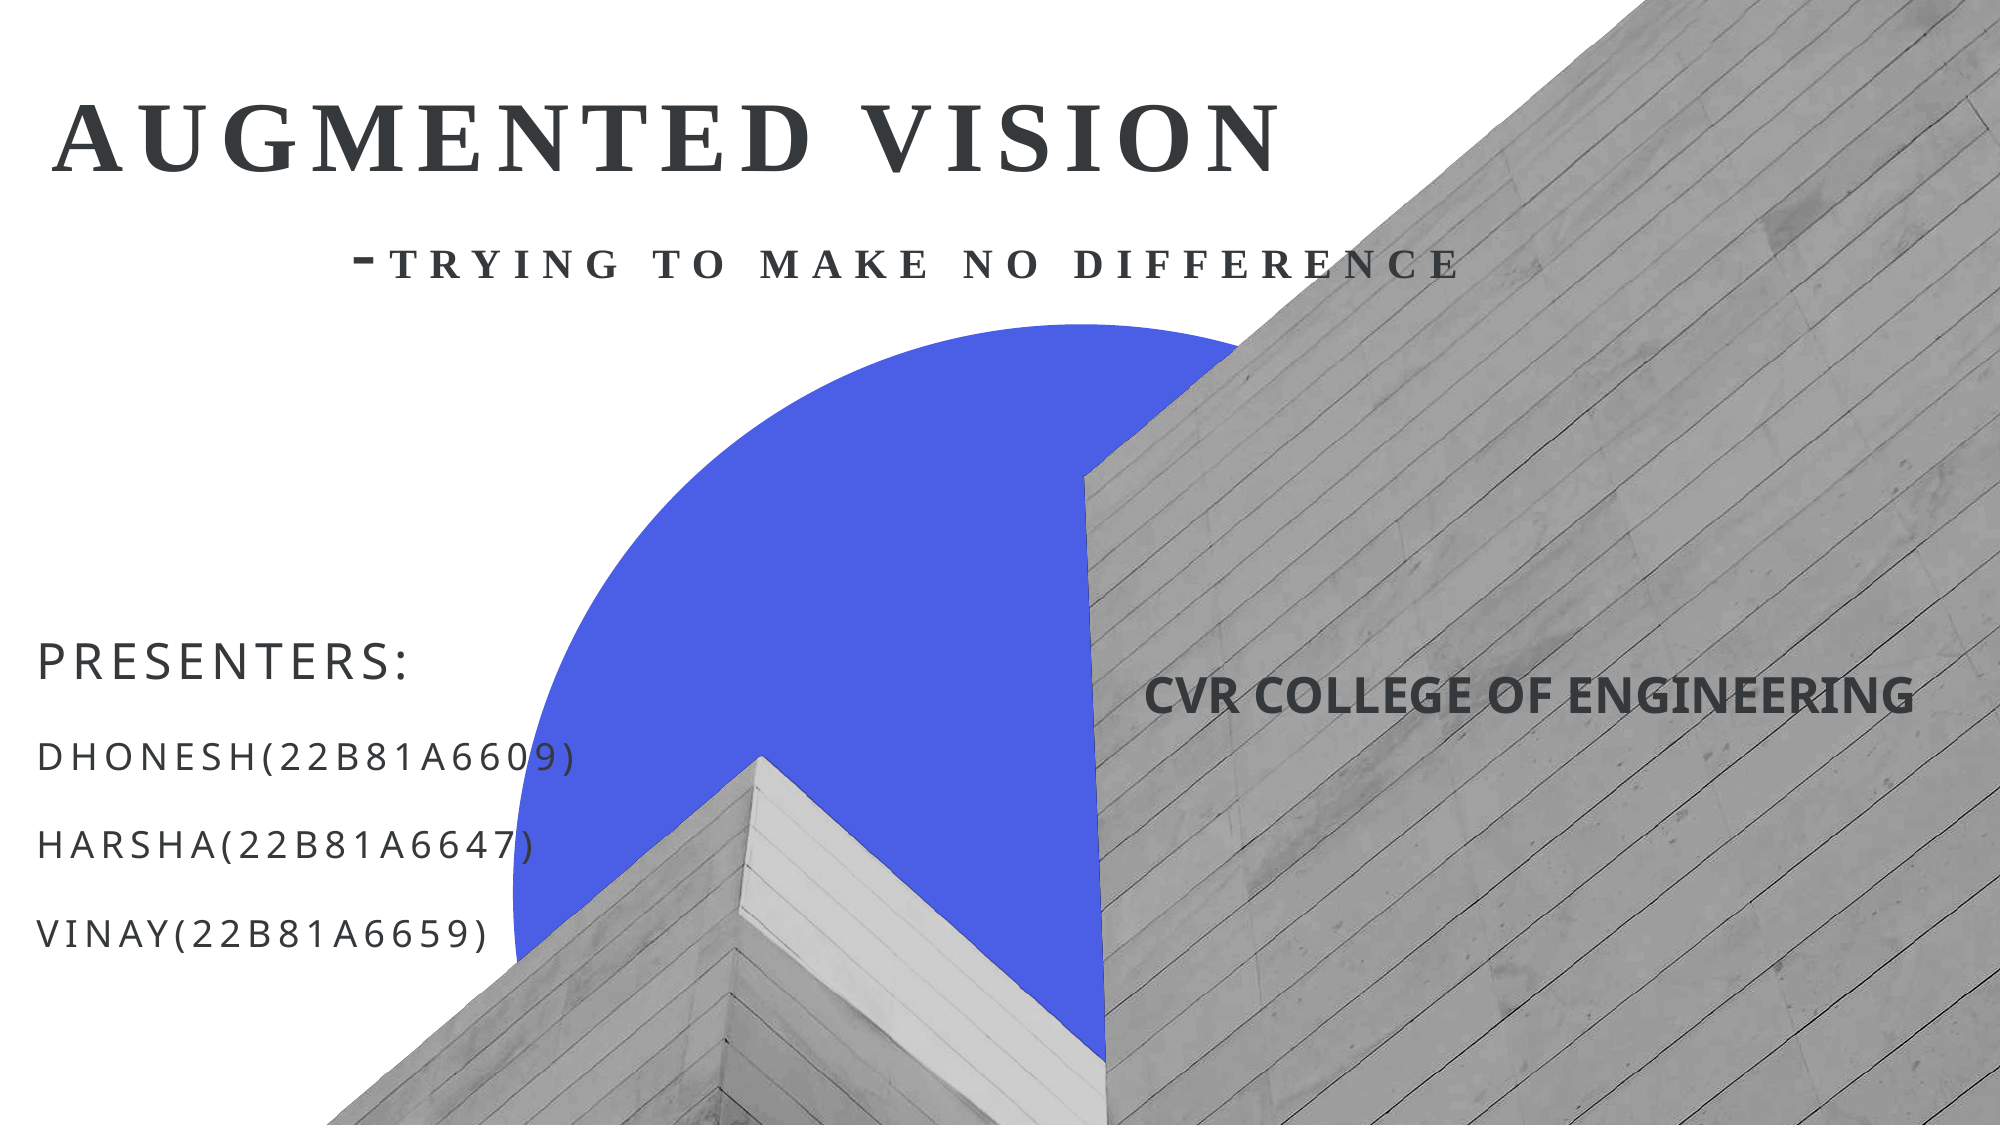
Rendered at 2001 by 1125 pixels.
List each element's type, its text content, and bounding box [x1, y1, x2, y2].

picture [124, 695, 2000, 1125]
text_box CVR COLLEGE OF ENGINEERING [1129, 656, 2000, 732]
subtitle PRESENTERs: DHONESH(22B81A6609) HARSHA(22B81A6647) VINAY(22B81A6659) [36, 599, 1253, 695]
title Augmented vision -trying to make no difference [51, 84, 1659, 648]
picture [124, 0, 2000, 656]
